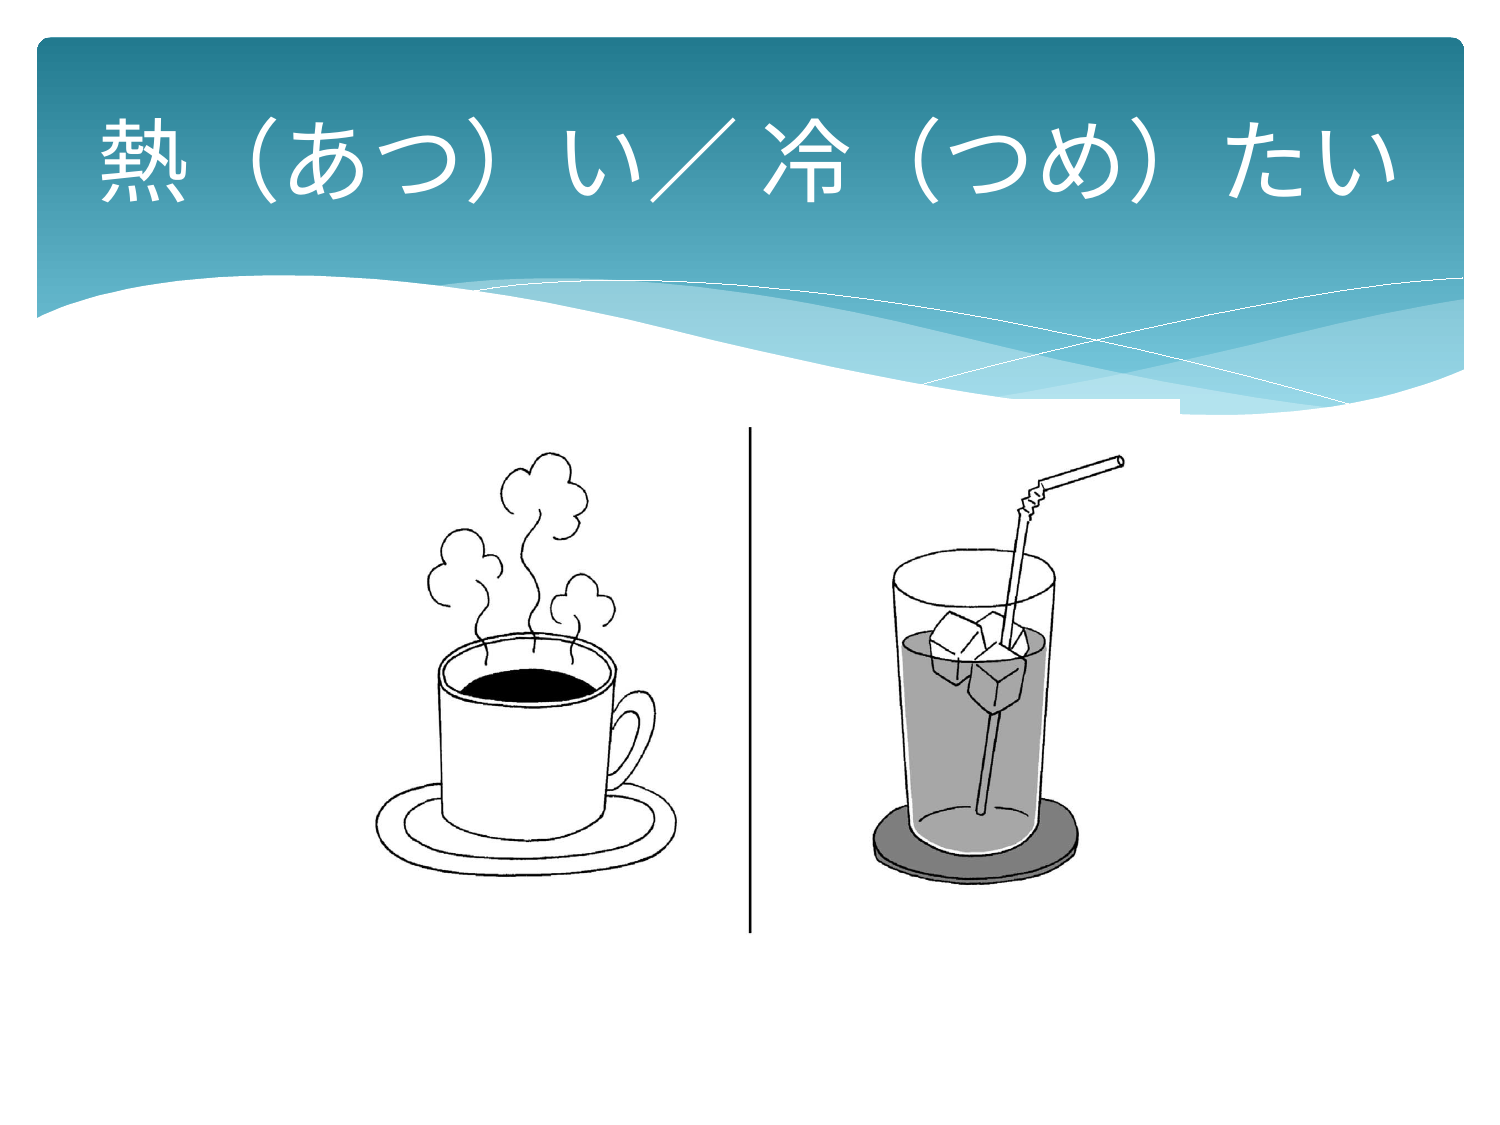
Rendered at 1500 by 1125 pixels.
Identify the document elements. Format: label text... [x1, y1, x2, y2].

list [319, 399, 1181, 967]
title 熱（あつ）い／ 冷（つめ）たい [75, 55, 1425, 261]
